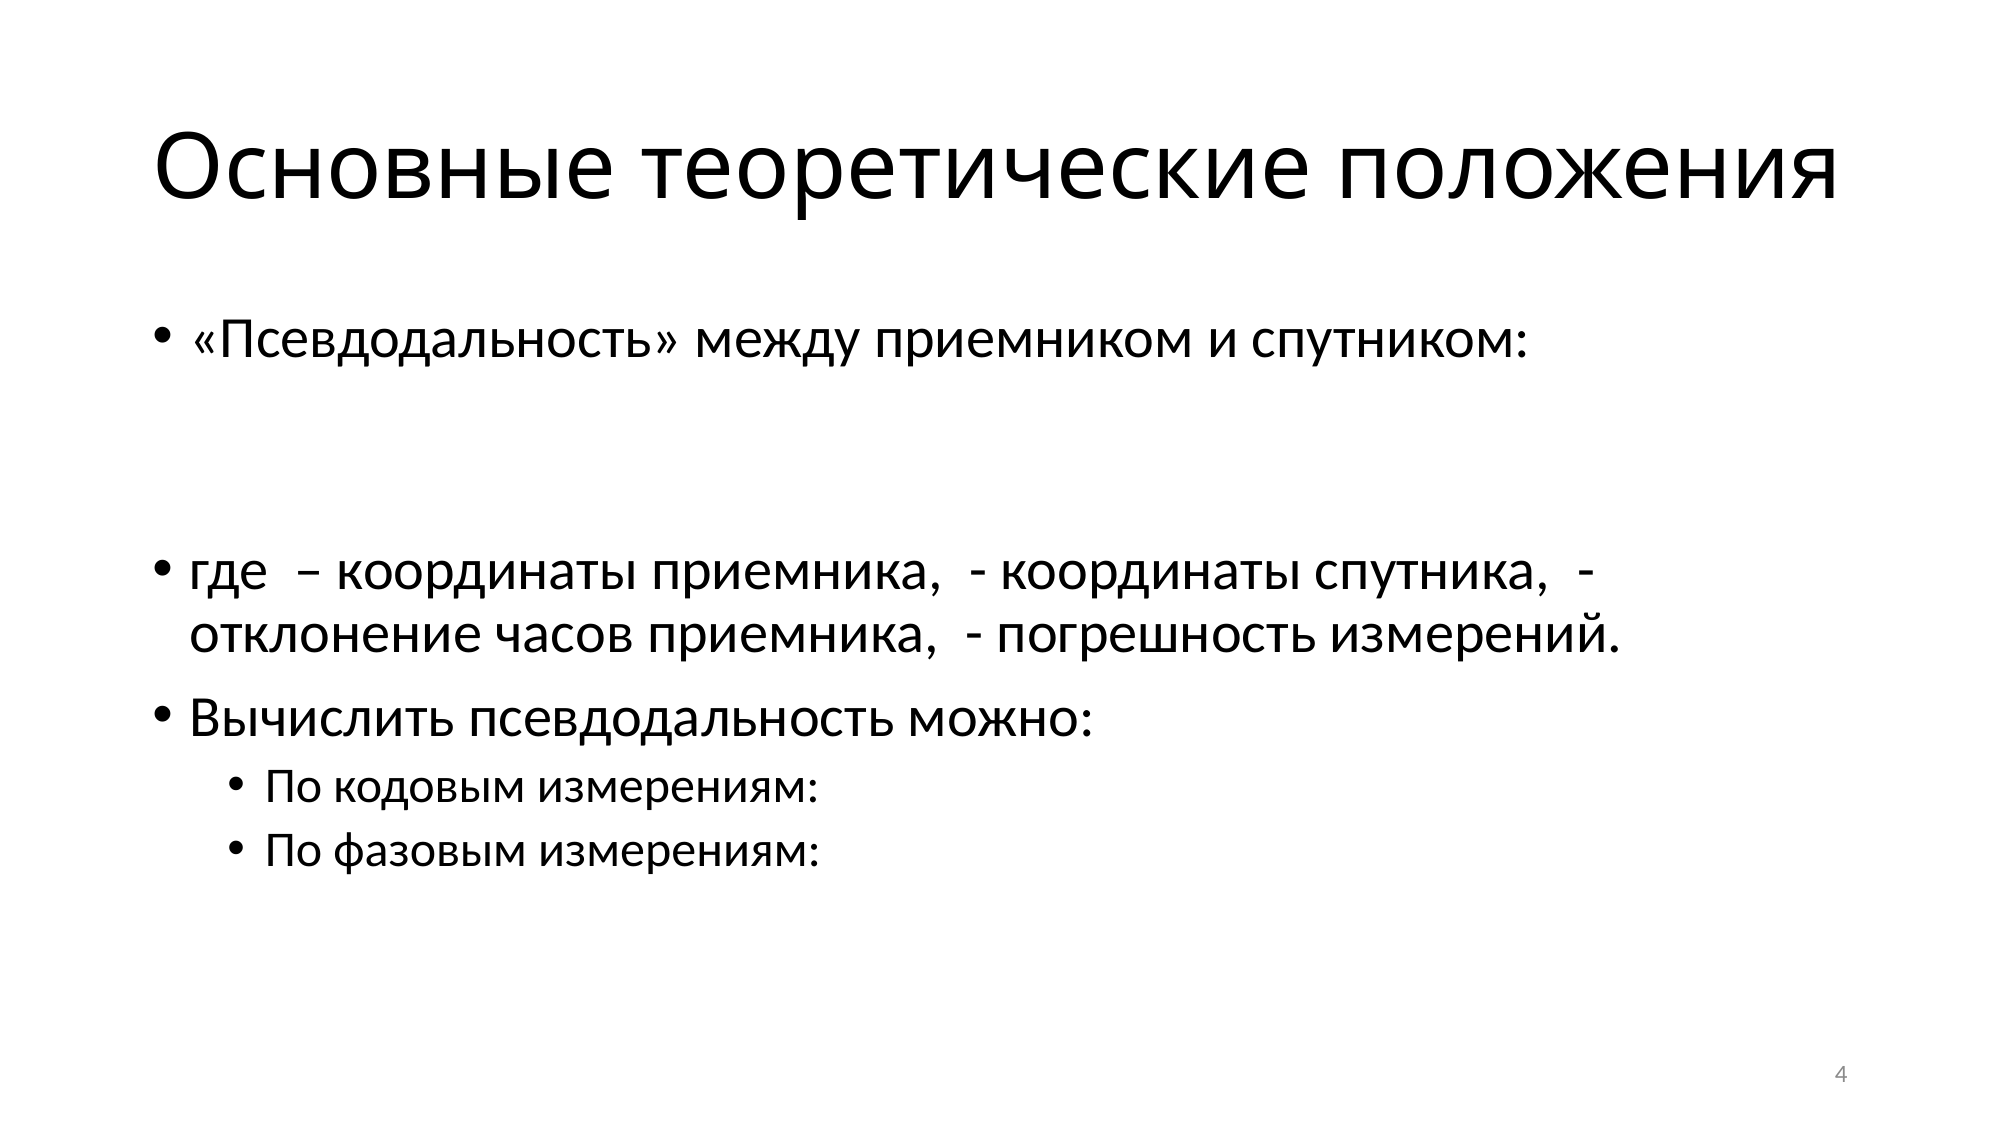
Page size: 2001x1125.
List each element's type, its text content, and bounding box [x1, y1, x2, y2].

slide_number 4 [1412, 1042, 1863, 1103]
title Основные теоретические положения [137, 59, 1863, 278]
